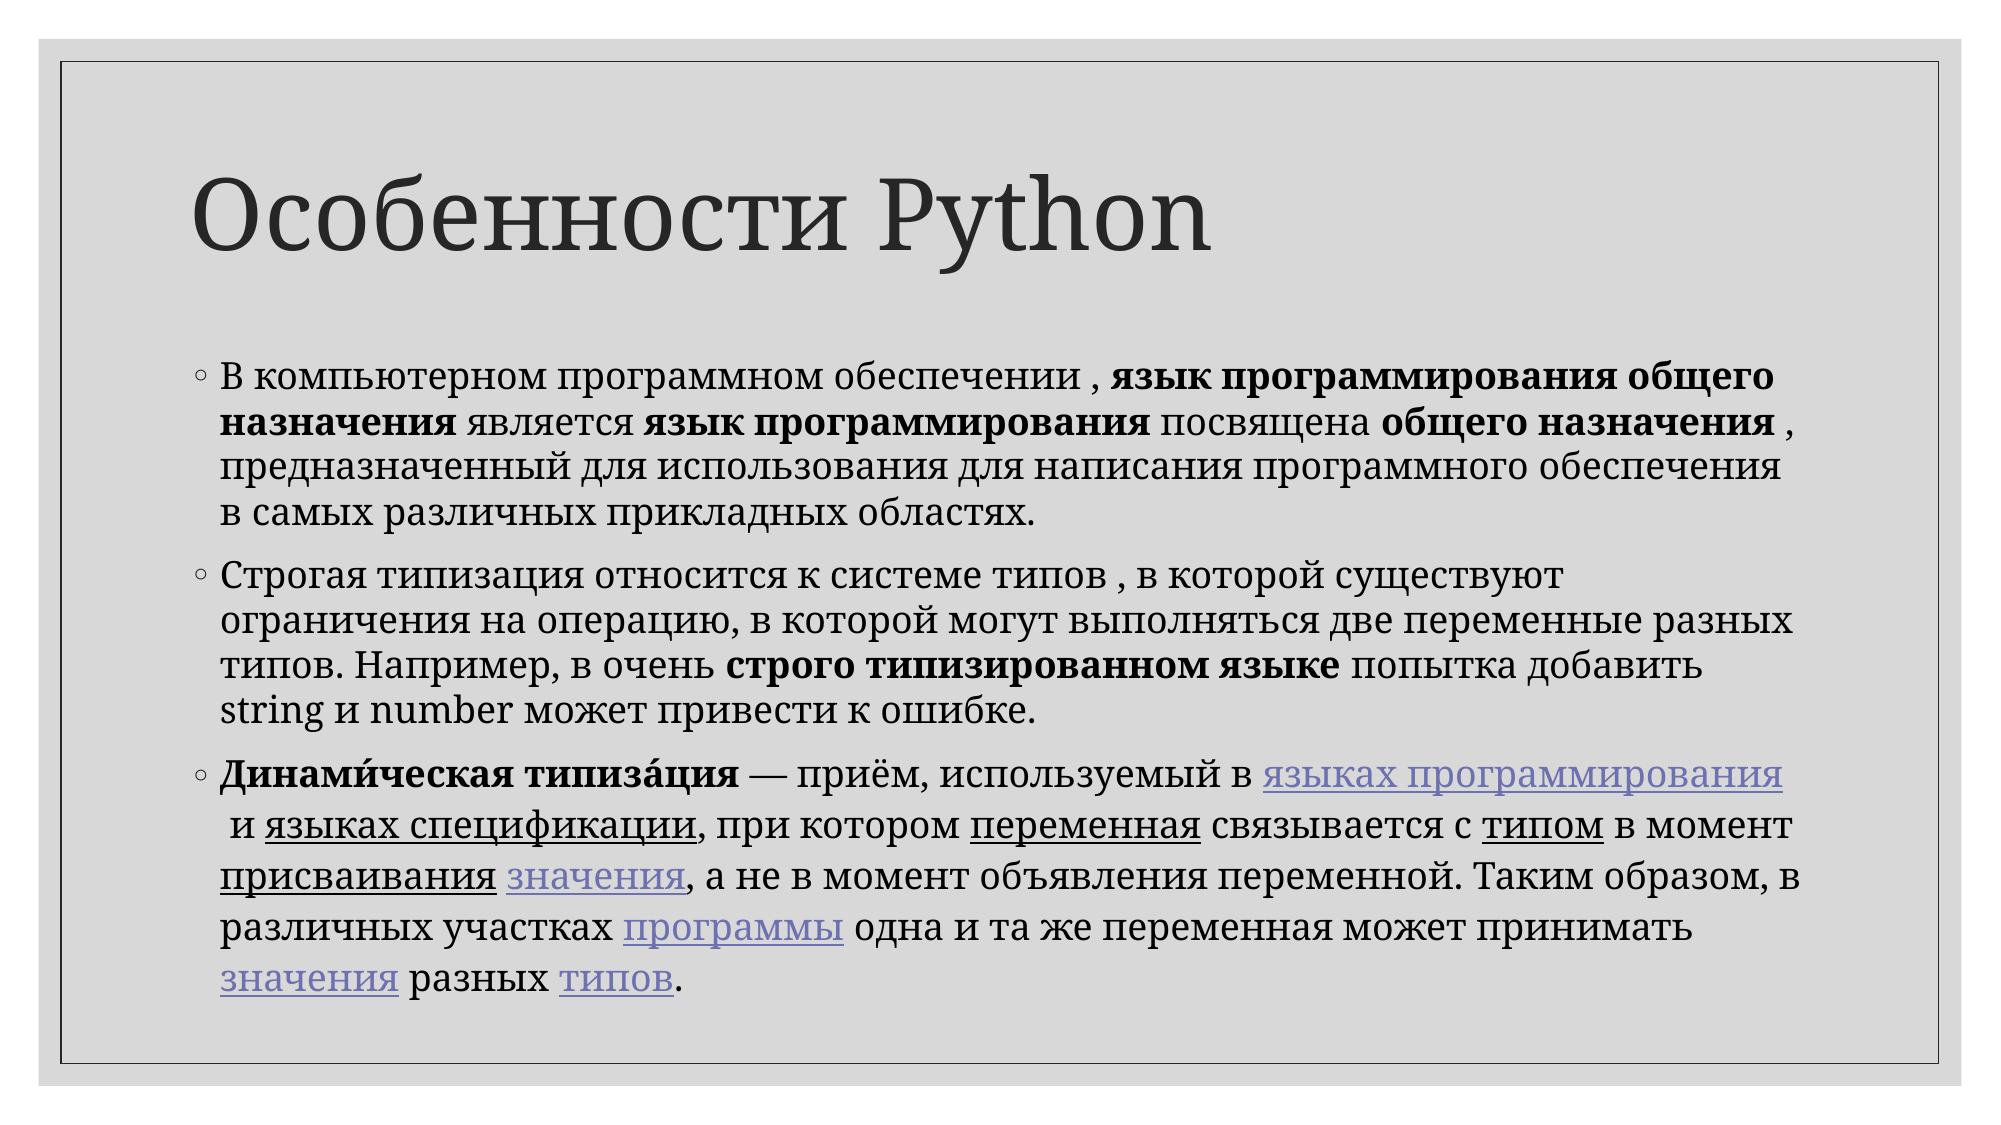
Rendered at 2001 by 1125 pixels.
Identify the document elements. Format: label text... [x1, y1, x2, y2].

title Особенности Python [174, 105, 1825, 331]
list В компьютерном программном обеспечении , язык программирования общего назначения является язык программирования посвящена общего назначения , предназначенный для использования для написания программного обеспечения в самых различных прикладных областях. Строгая типизация относится к системе типов , в которой существуют ограничения на операцию, в которой могут выполняться две переменные разных типов. Например, в очень строго типизированном языке попытка добавить string и number может привести к ошибке. Динами́ческая типиза́ция — приём, используемый в языках программирования и языках спецификации, при котором переменная связывается с типом в момент присваивания значения, а не в момент объявления переменной. Таким образом, в различных участках программы одна и та же переменная может принимать значения разных типов. [174, 345, 1825, 977]
